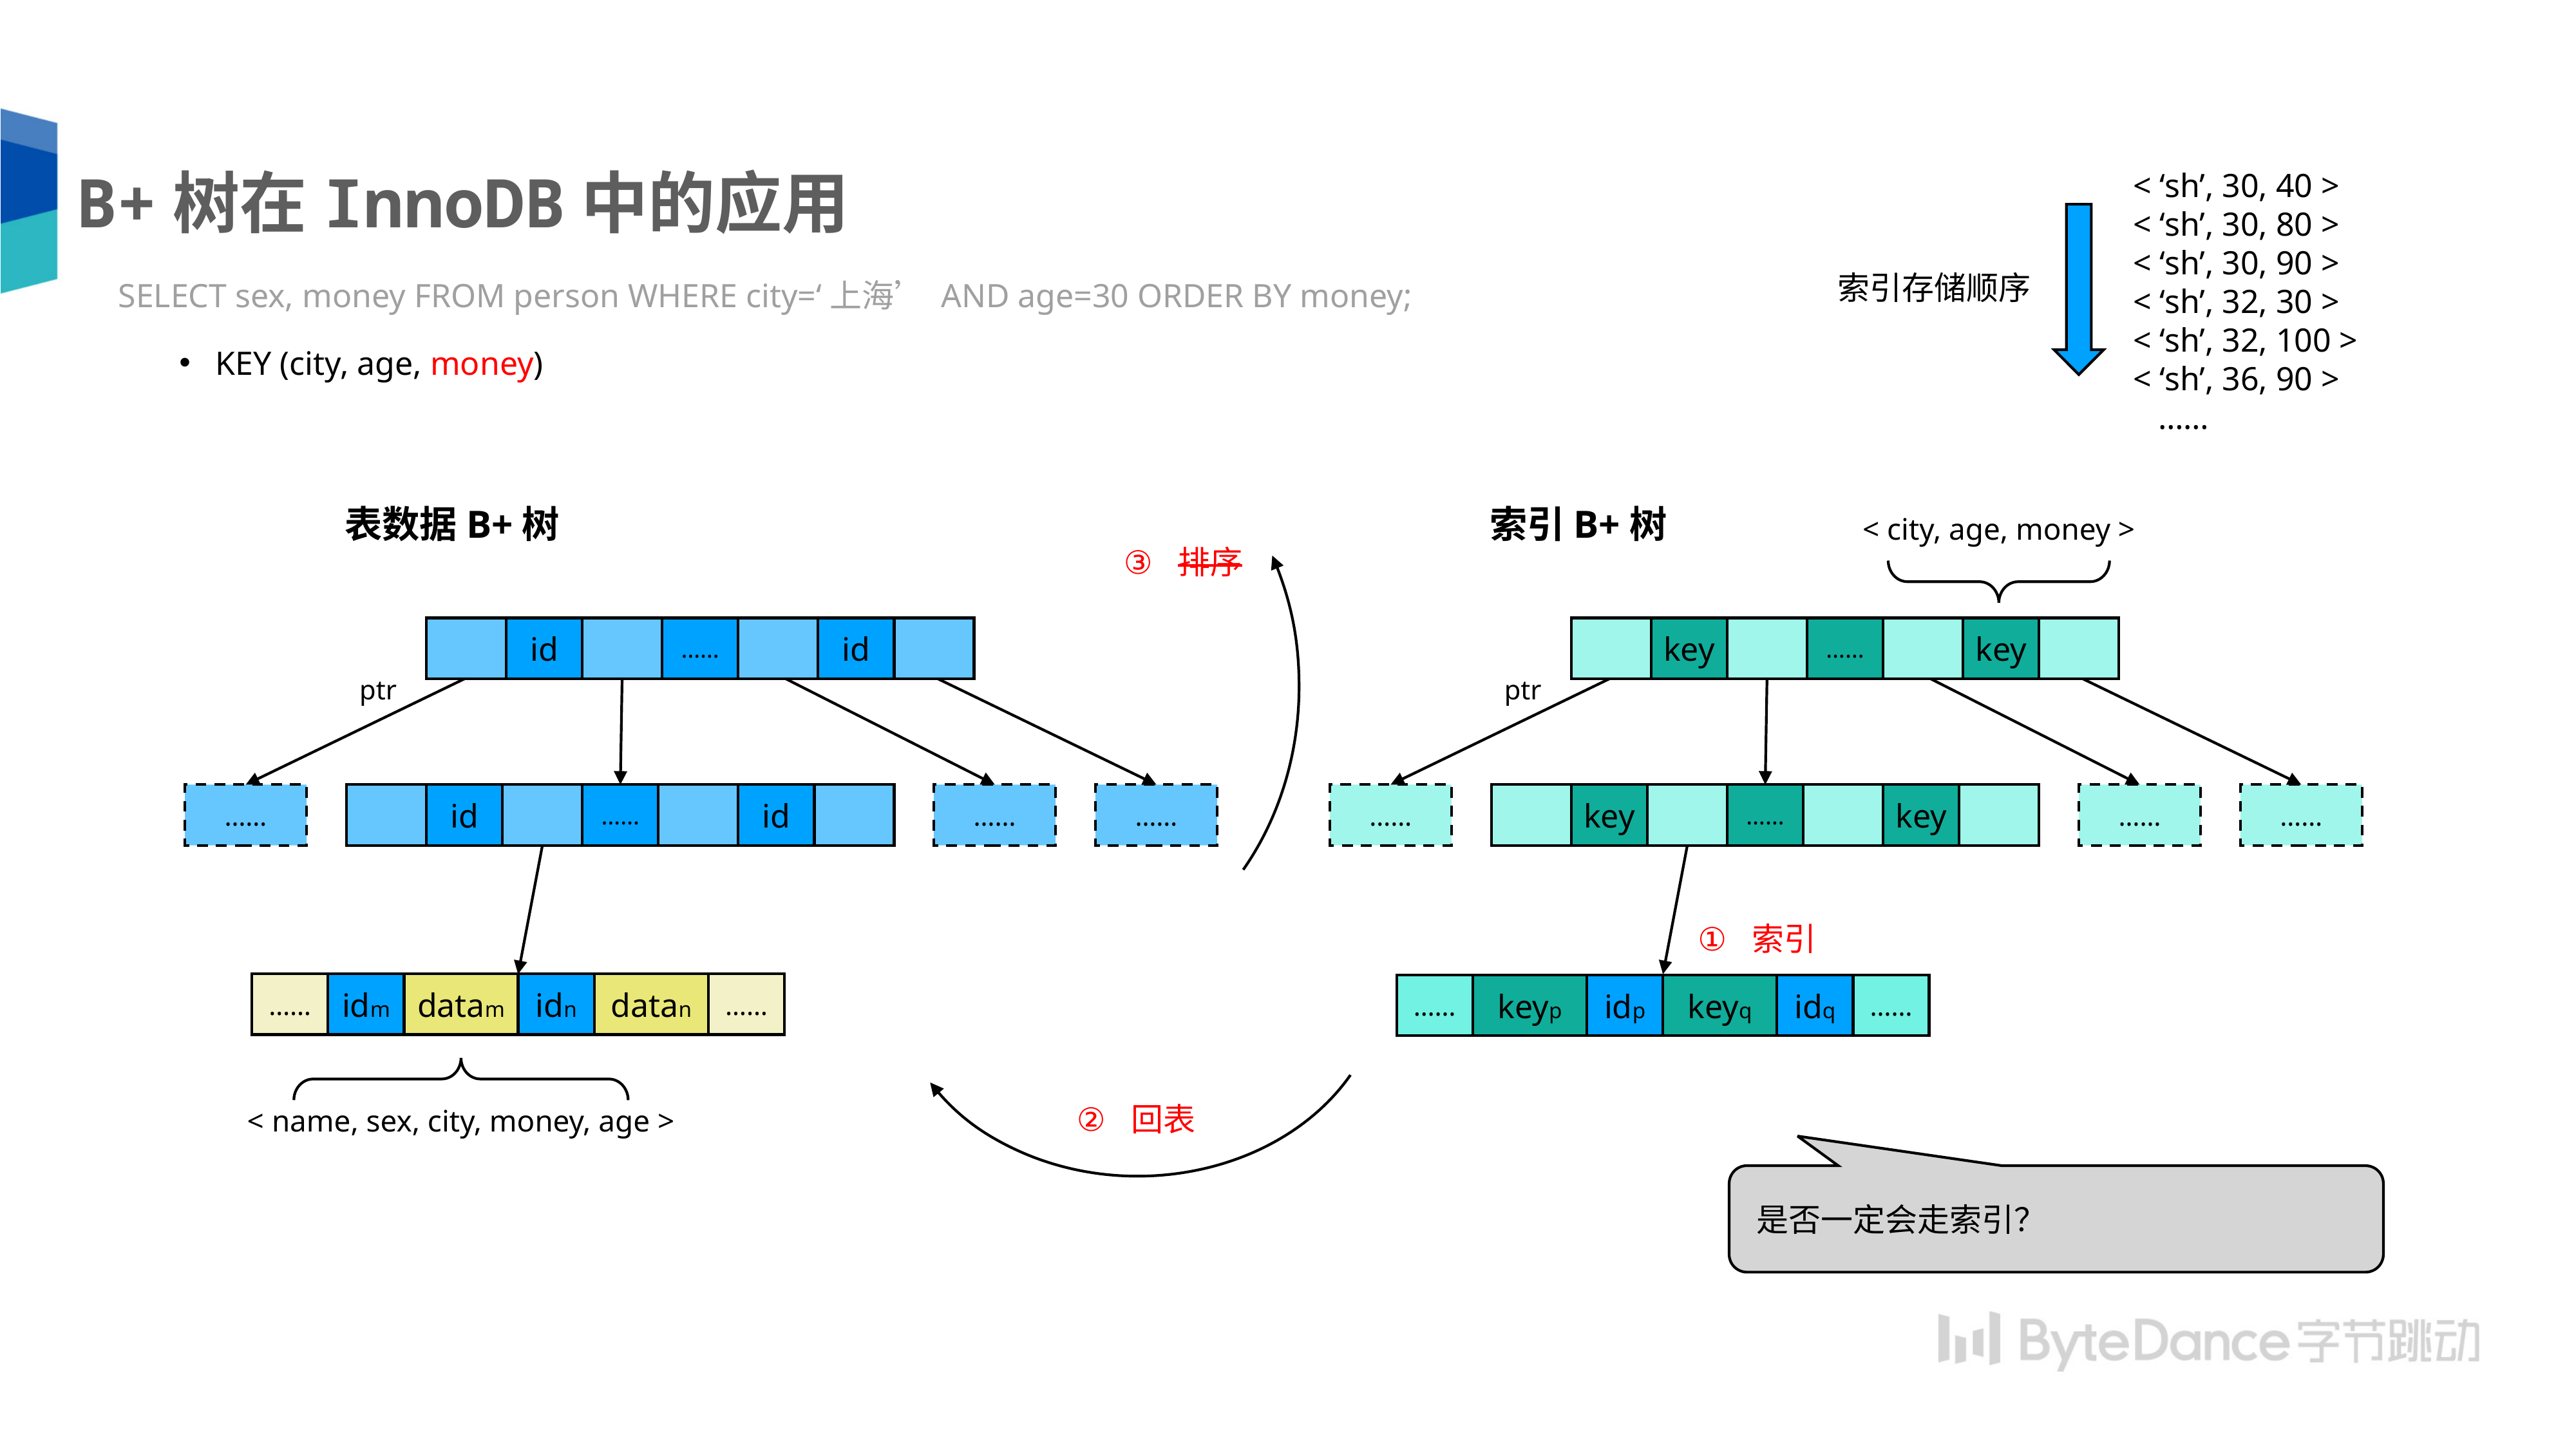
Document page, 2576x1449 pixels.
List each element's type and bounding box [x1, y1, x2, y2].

text_box [2083, 679, 2302, 785]
text_box [1390, 679, 1609, 785]
text_box [426, 618, 974, 679]
text_box [1571, 618, 2119, 679]
text_box [1396, 974, 1929, 1036]
text_box [245, 679, 465, 785]
text_box [346, 784, 895, 846]
picture [1, 0, 2575, 1449]
text_box [252, 974, 784, 1035]
text_box [938, 679, 1157, 785]
text_box [1491, 784, 2040, 846]
text_box [1930, 679, 2083, 785]
text_box [1663, 845, 1688, 974]
text_box [518, 845, 543, 974]
text_box [786, 679, 938, 785]
